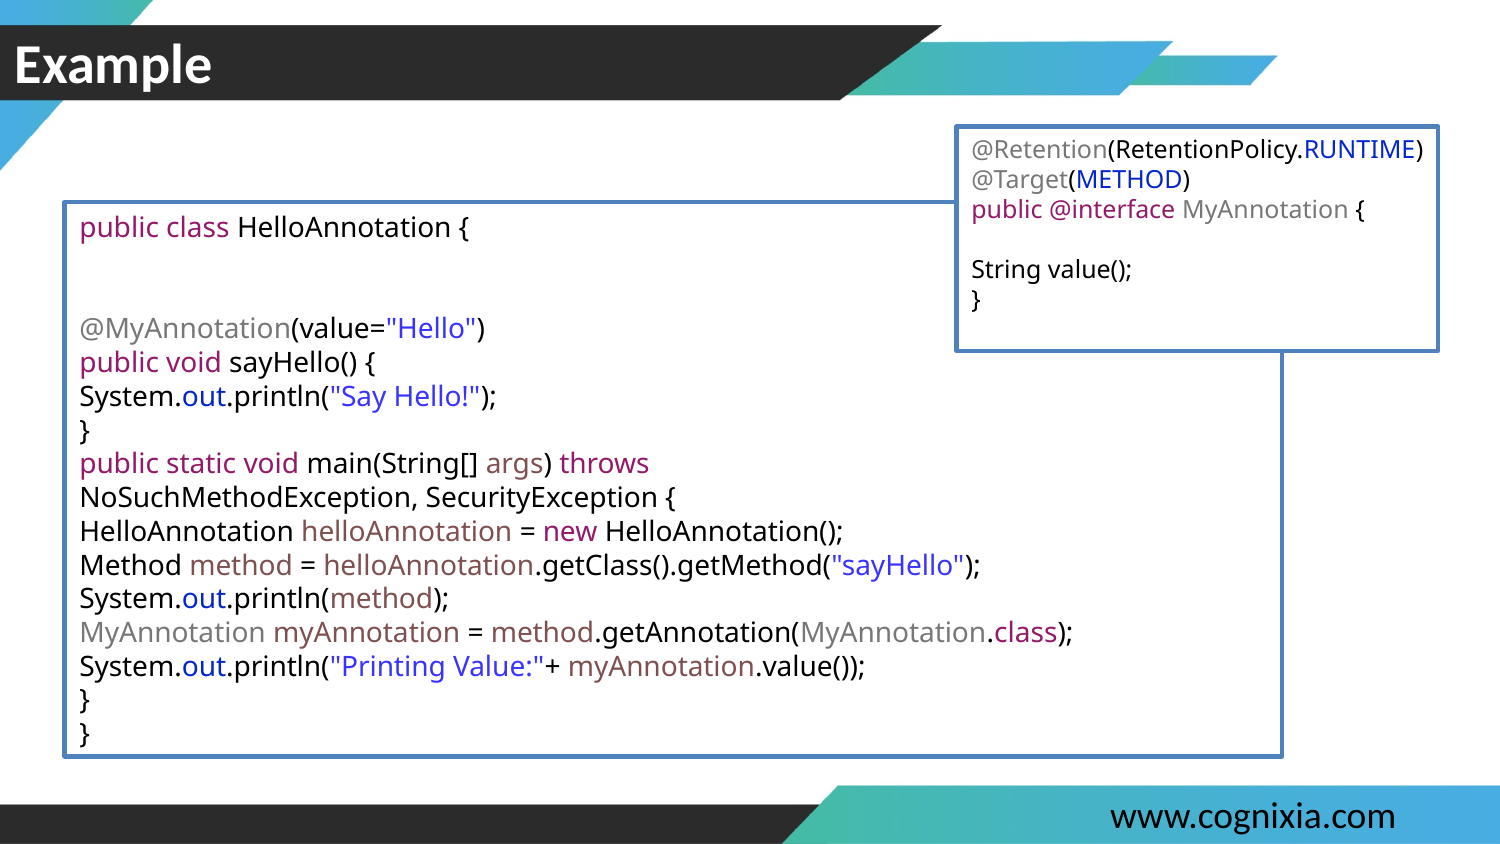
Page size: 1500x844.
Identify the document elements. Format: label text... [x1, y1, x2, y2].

text_box @Retention(RetentionPolicy.RUNTIME) @Target(METHOD) public @interface MyAnnotation { String value(); } [954, 124, 1440, 353]
text_box public class HelloAnnotation { @MyAnnotation(value="Hello") public void sayHello() { System.out.println("Say Hello!"); } public static void main(String[] args) throws NoSuchMethodException, SecurityException { HelloAnnotation helloAnnotation = new HelloAnnotation(); Method method = helloAnnotation.getClass().getMethod("sayHello"); System.out.println(method); MyAnnotation myAnnotation = method.getAnnotation(MyAnnotation.class); System.out.println("Printing Value:"+ myAnnotation.value()); } } [62, 200, 1284, 759]
title Example [0, 20, 869, 103]
picture [0, 0, 1500, 844]
